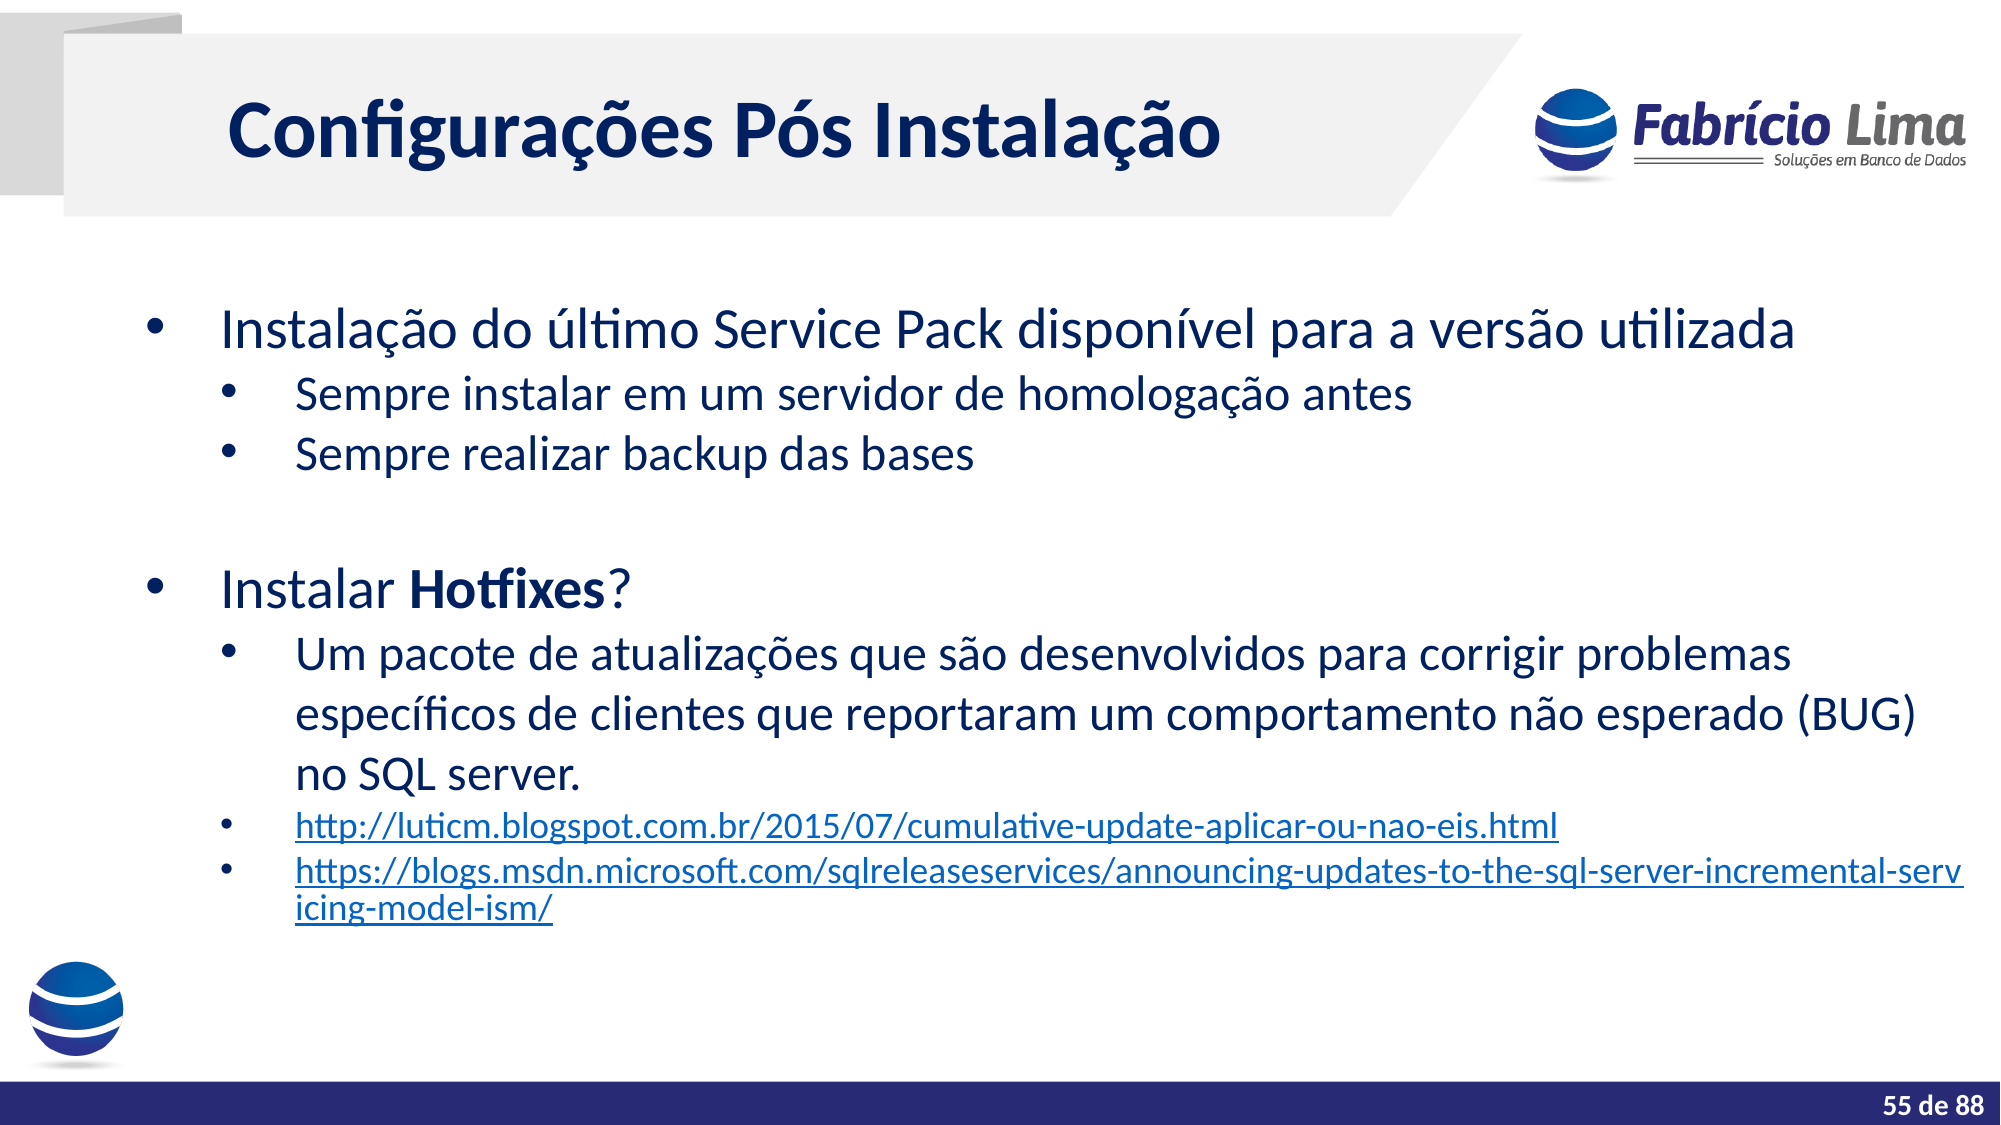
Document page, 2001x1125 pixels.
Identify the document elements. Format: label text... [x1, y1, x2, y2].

text_box Instalação do último Service Pack disponível para a versão utilizada Sempre instalar em um servidor de homologação antes Sempre realizar backup das bases Instalar Hotfixes? Um pacote de atualizações que são desenvolvidos para corrigir problemas específicos de clientes que reportaram um comportamento não esperado (BUG) no SQL server. http://luticm.blogspot.com.br/2015/07/cumulative-update-aplicar-ou-nao-eis.html https://blogs.msdn.microsoft.com/sqlreleaseservices/announcing-updates-to-the-sql-server-incremental-servicing-model-ism/ [130, 213, 1979, 958]
picture [1501, 42, 1997, 217]
slide_number 55 de 88 [1718, 1083, 2000, 1125]
picture [14, 951, 137, 1082]
text_box Configurações Pós Instalação [62, 33, 1390, 214]
